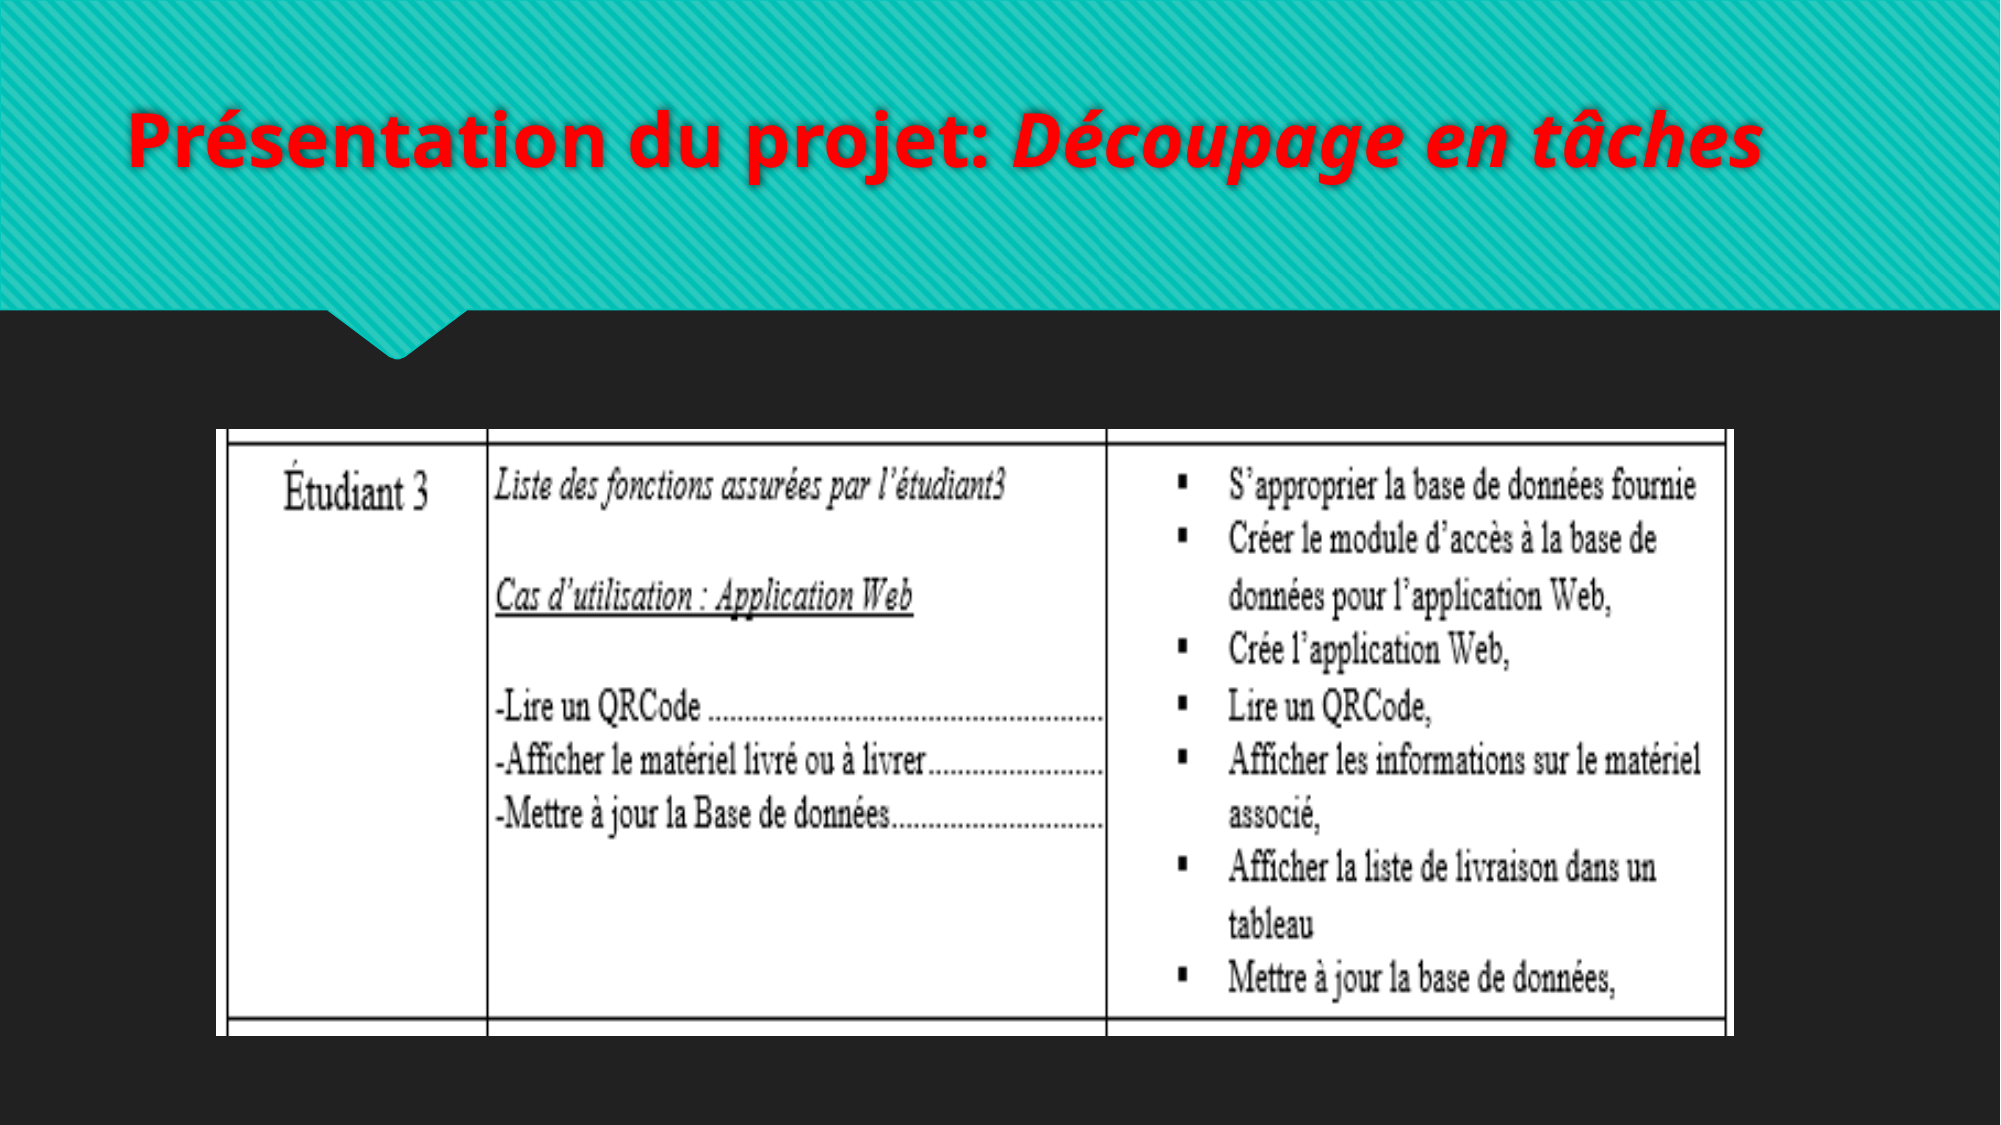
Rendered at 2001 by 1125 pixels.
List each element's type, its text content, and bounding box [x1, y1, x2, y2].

title Présentation du projet: Découpage en tâches [110, 64, 1843, 190]
picture [215, 429, 1735, 1036]
